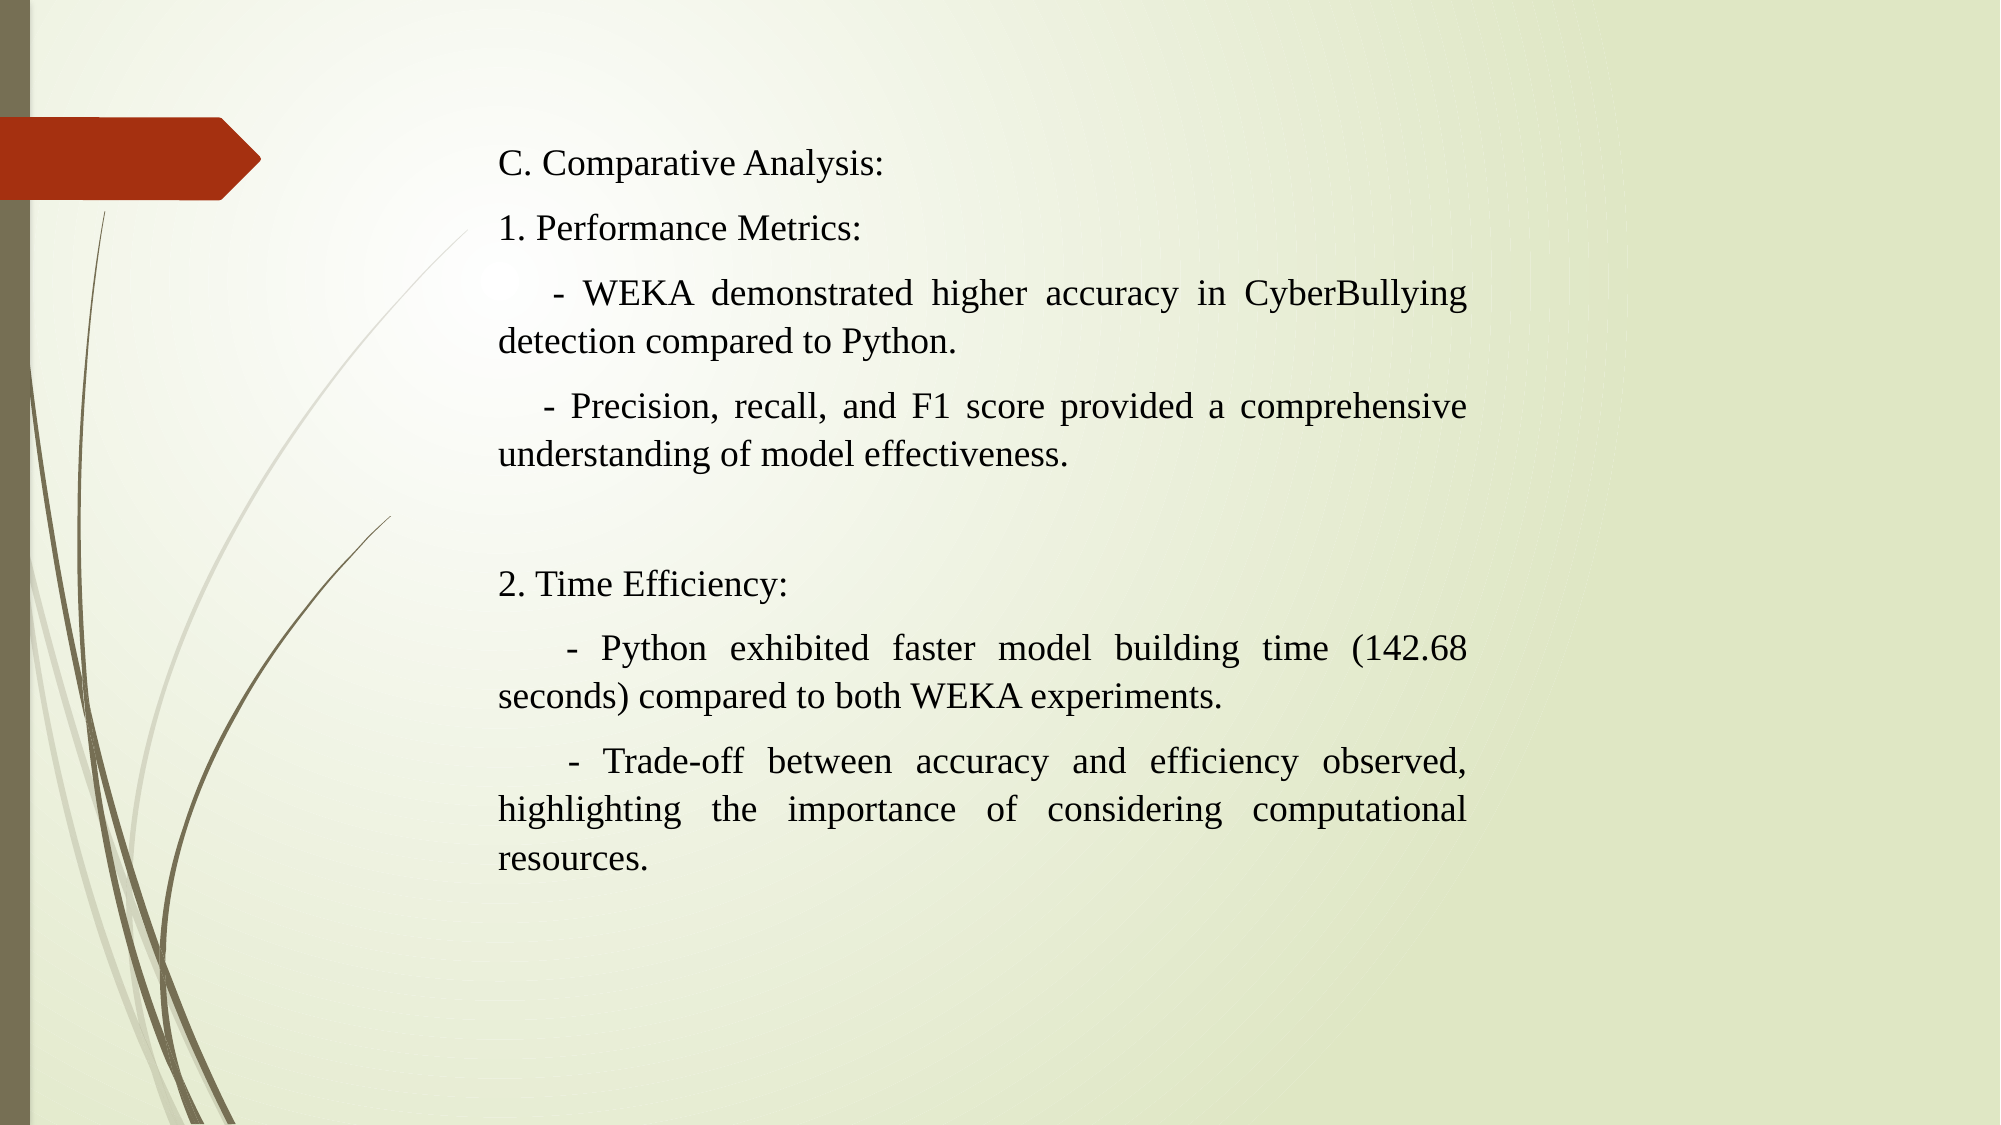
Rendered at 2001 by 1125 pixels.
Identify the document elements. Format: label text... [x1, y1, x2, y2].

text_box C. Comparative Analysis: 1. Performance Metrics: - WEKA demonstrated higher accuracy in CyberBullying detection compared to Python. - Precision, recall, and F1 score provided a comprehensive understanding of model effectiveness. 2. Time Efficiency: - Python exhibited faster model building time (142.68 seconds) compared to both WEKA experiments. - Trade-off between accuracy and efficiency observed, highlighting the importance of considering computational resources. [483, 127, 1484, 885]
